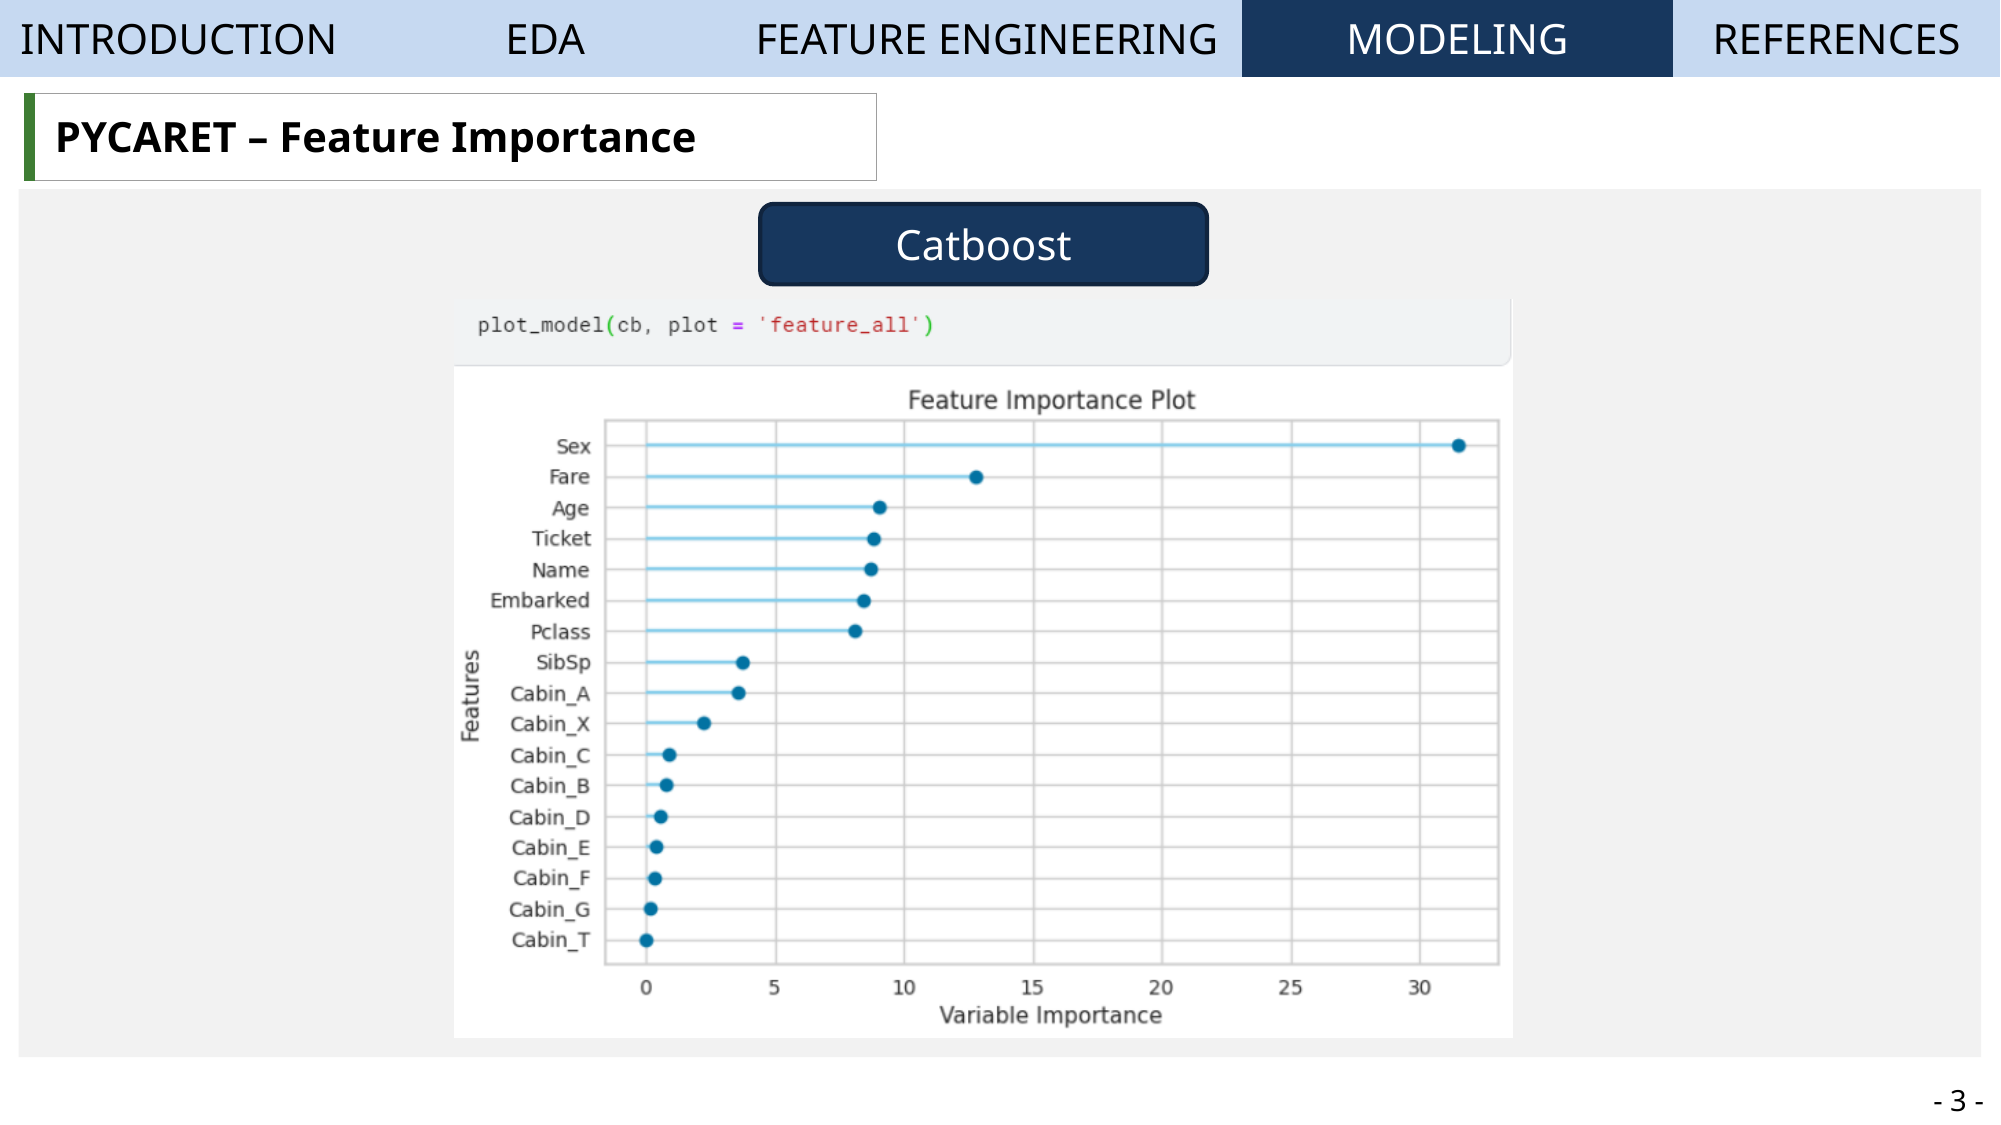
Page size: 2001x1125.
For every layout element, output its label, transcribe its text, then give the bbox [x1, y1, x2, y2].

text_box [18, 189, 1982, 1058]
picture [454, 298, 1513, 1038]
table_header INTRODUCTION [0, 0, 358, 77]
table_header PYCARET – Feature Importance [35, 94, 876, 180]
table_header FEATURE ENGINEERING [733, 0, 1242, 77]
text_box - 3 - [1918, 1074, 2000, 1125]
table_header MODELING [1242, 0, 1673, 77]
text_box Catboost [758, 201, 1210, 287]
table_header EDA [358, 0, 733, 77]
table_header REFERENCES [1673, 0, 2000, 77]
